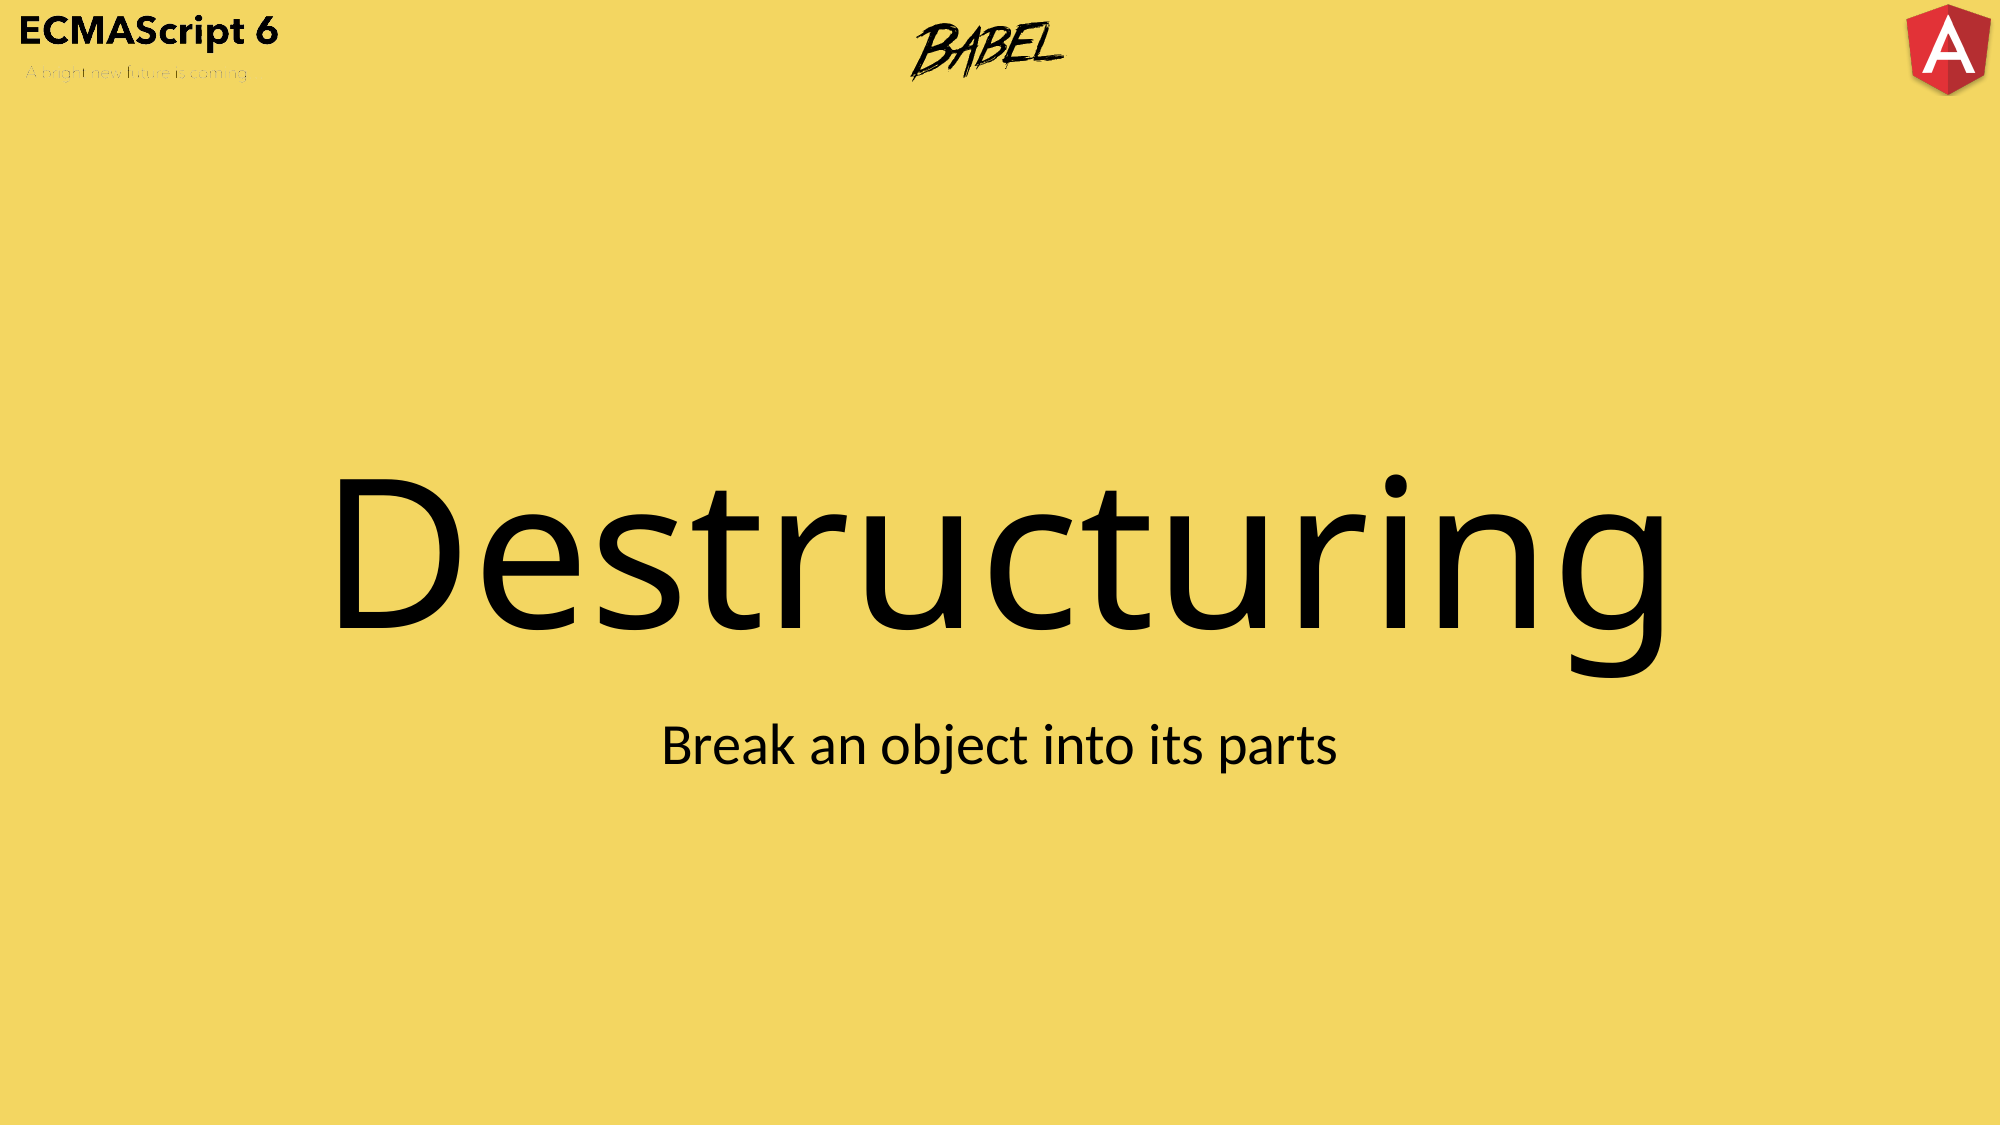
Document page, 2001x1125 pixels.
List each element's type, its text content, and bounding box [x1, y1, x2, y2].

picture [1902, 0, 1995, 96]
list Destructuring [90, 441, 1910, 689]
picture [0, 0, 353, 96]
list Break an object into its parts [90, 707, 1910, 788]
picture [885, 0, 1091, 96]
